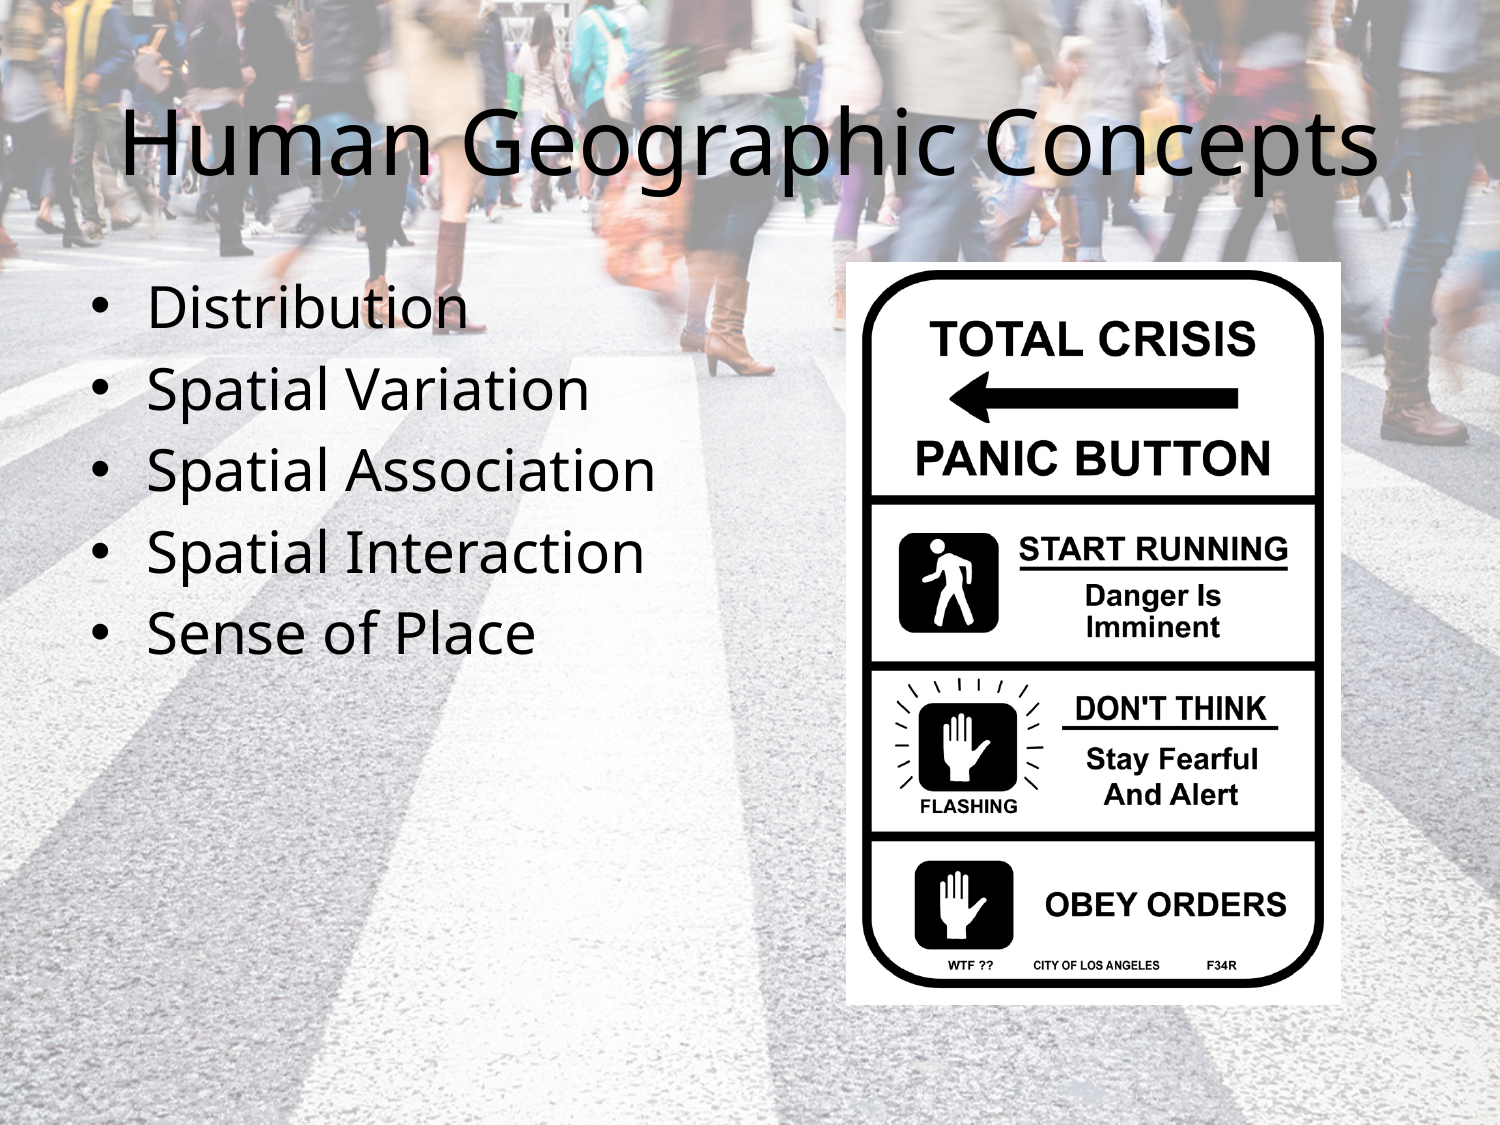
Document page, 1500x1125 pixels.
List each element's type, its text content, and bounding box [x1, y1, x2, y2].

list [846, 262, 1342, 1006]
title Human Geographic Concepts [75, 45, 1425, 233]
list Distribution Spatial Variation Spatial Association Spatial Interaction Sense of Place [75, 262, 738, 1005]
